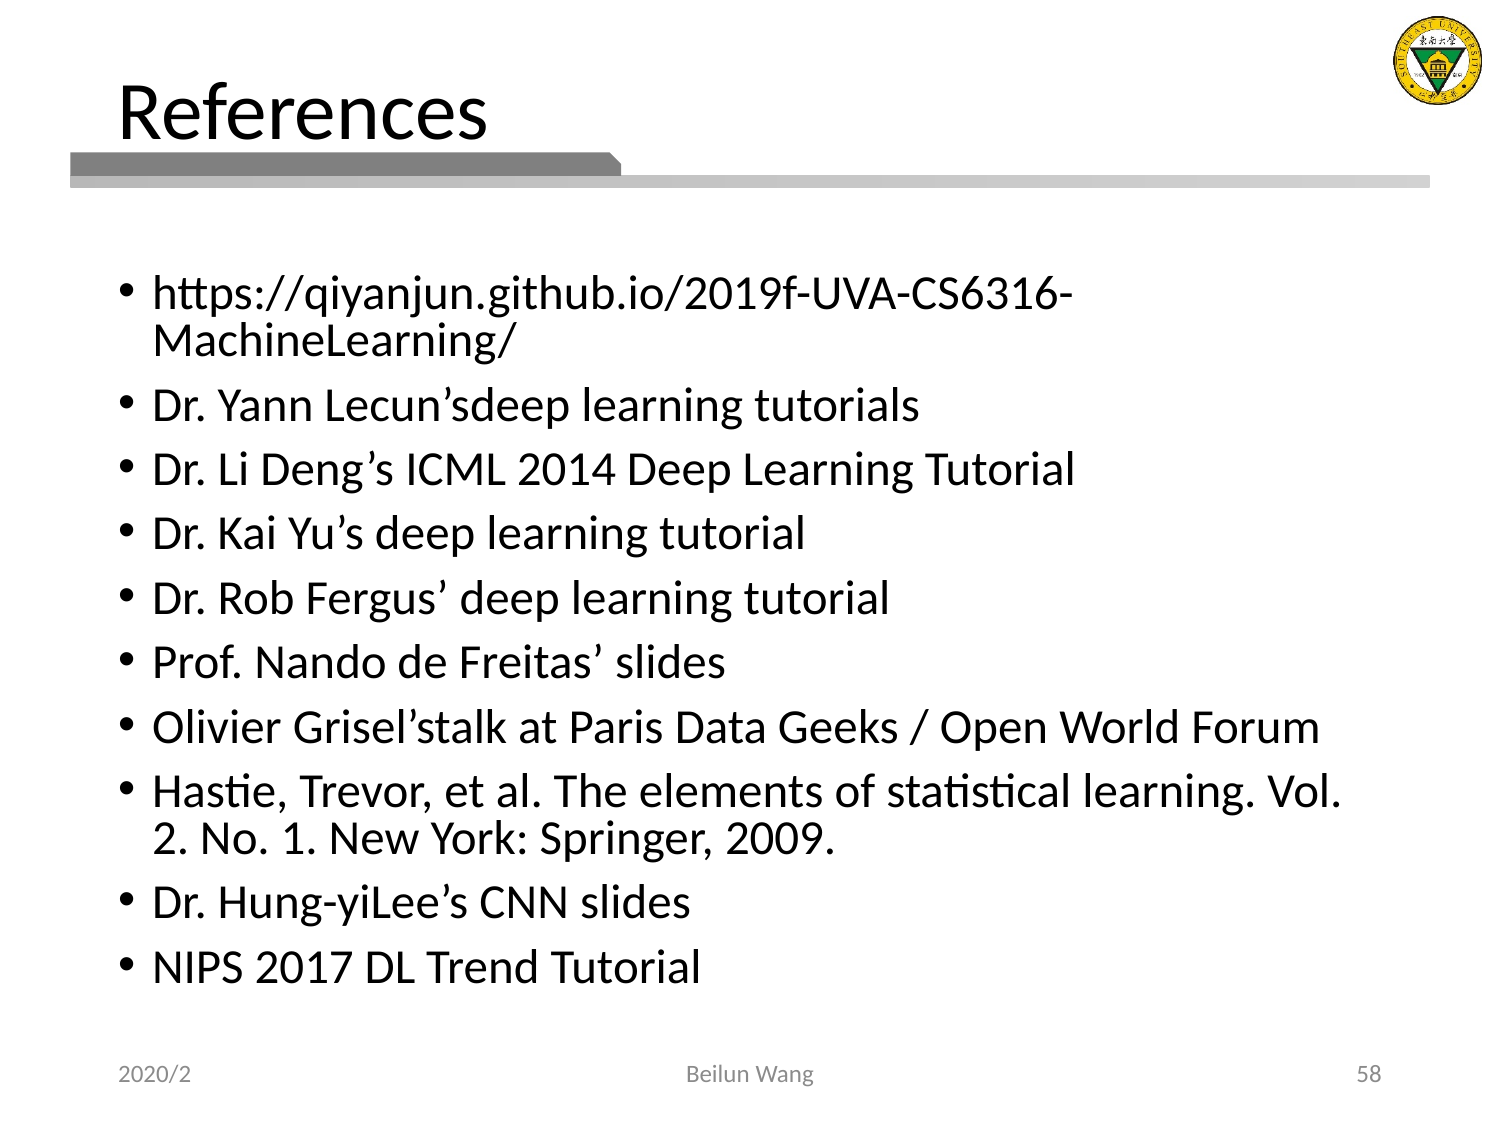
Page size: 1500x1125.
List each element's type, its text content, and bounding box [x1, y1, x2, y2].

slide_number 58 [1059, 1042, 1397, 1103]
footer Beilun Wang [496, 1042, 1004, 1103]
picture [1393, 16, 1482, 105]
slide_number 2020/2 [103, 1042, 441, 1103]
title References [103, 59, 1361, 156]
list https://qiyanjun.github.io/2019f-UVA-CS6316-MachineLearning/ Dr. Yann Lecun’sdeep learning tutorials Dr. Li Deng’s ICML 2014 Deep Learning Tutorial Dr. Kai Yu’s deep learning tutorial Dr. Rob Fergus’ deep learning tutorial Prof. Nando de Freitas’ slides Olivier Grisel’stalk at Paris Data Geeks / Open World Forum Hastie, Trevor, et al. The elements of statistical learning. Vol. 2. No. 1. New York: Springer, 2009. Dr. Hung-yiLee’s CNN slides NIPS 2017 DL Trend Tutorial [103, 264, 1397, 1014]
